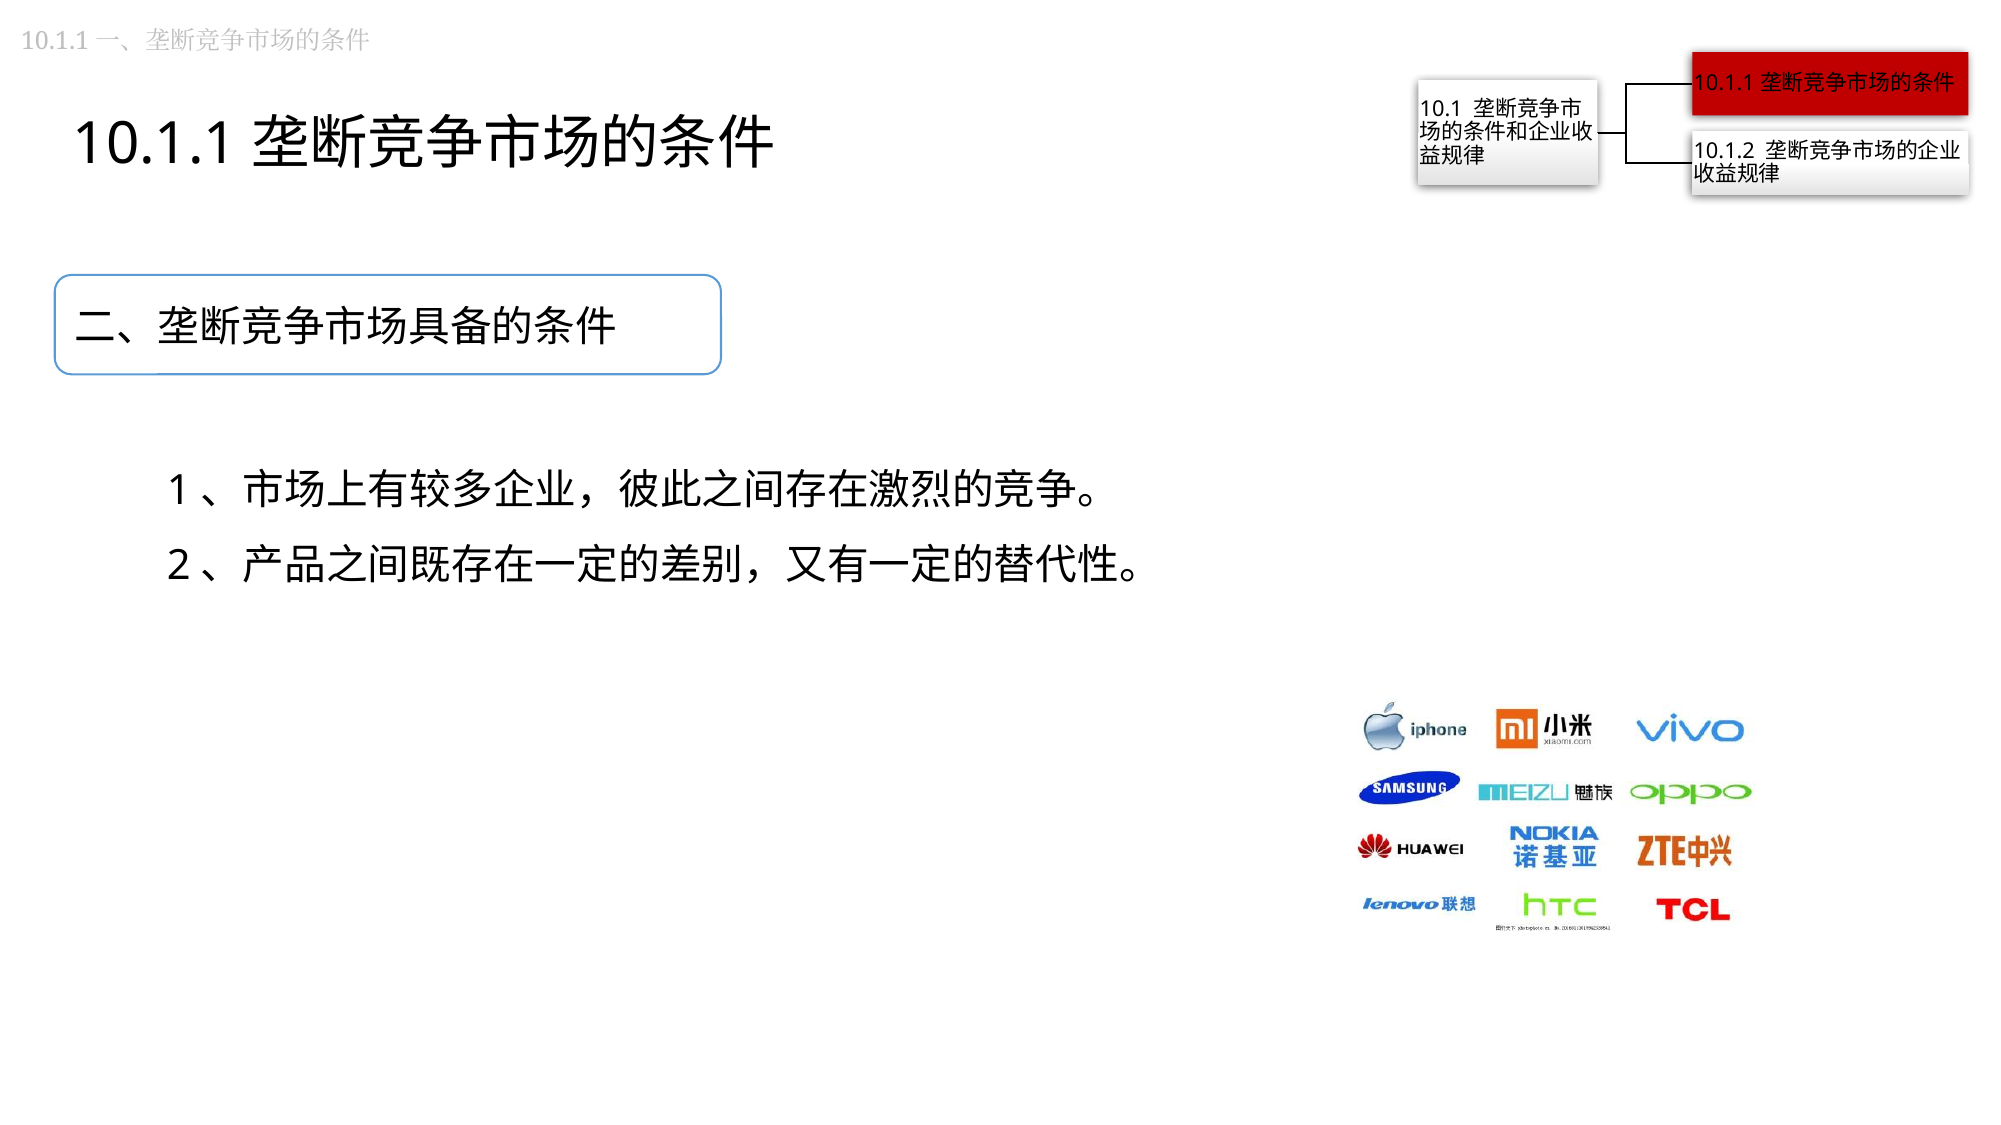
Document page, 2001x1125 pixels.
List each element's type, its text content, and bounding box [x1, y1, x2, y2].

picture [1343, 678, 1758, 931]
text_box 二、垄断竞争市场具备的条件 [53, 273, 723, 376]
text_box 10.1.1一、垄断竞争市场的条件 [6, 17, 386, 62]
text_box 1、市场上有较多企业，彼此之间存在激烈的竞争。 2、产品之间既存在一定的差别，又有一定的替代性。 [152, 430, 1824, 595]
text_box 10.1.1垄断竞争市场的条件 [54, 95, 1411, 184]
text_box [1418, 0, 1969, 289]
